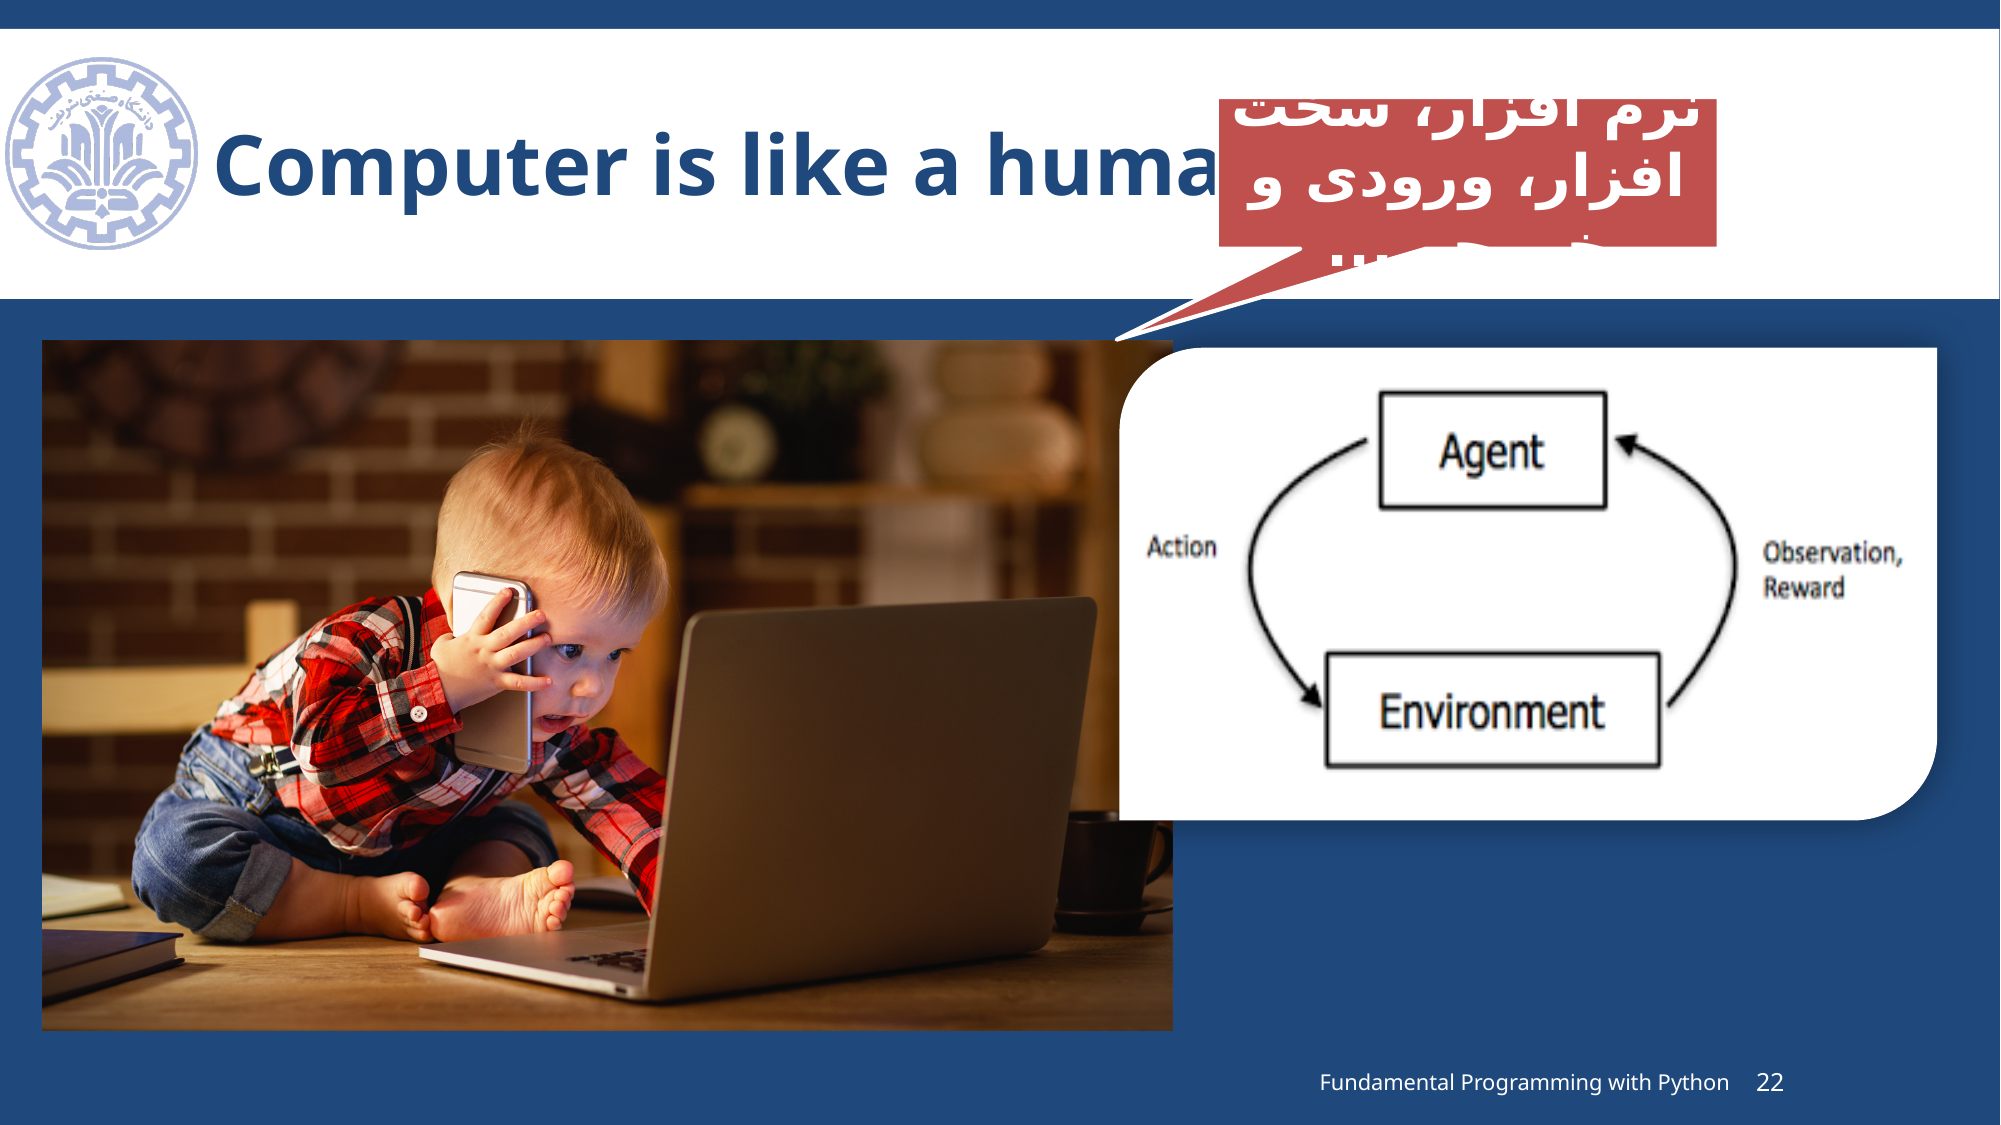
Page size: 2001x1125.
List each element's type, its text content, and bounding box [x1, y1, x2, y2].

footer Fundamental Programming with Python [918, 1053, 1746, 1114]
slide_number 22 [1748, 1053, 1904, 1114]
text_box نرم افزار، سخت افزار، ورودی و خروجی... [1119, 94, 1721, 336]
picture [1126, 354, 1931, 814]
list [42, 340, 1174, 1032]
title Computer is like a human!? [197, 46, 1803, 295]
